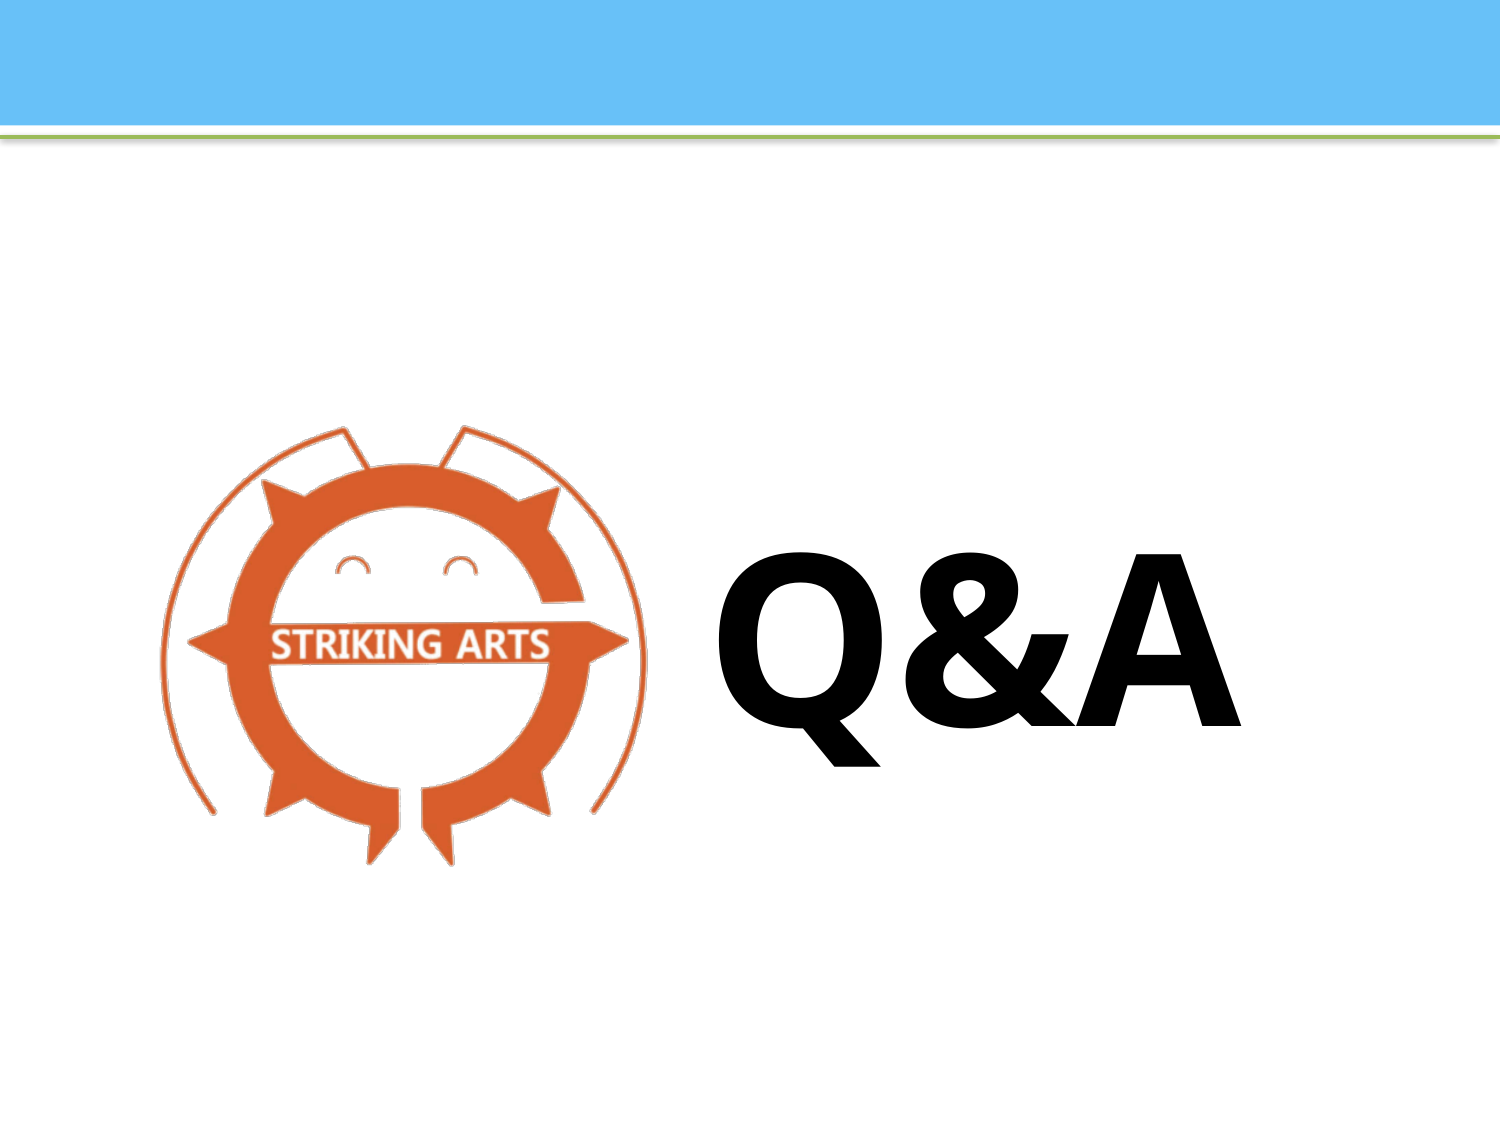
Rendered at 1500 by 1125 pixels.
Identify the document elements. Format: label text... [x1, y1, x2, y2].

picture [0, 184, 877, 891]
text_box Q&A [882, 479, 1341, 782]
